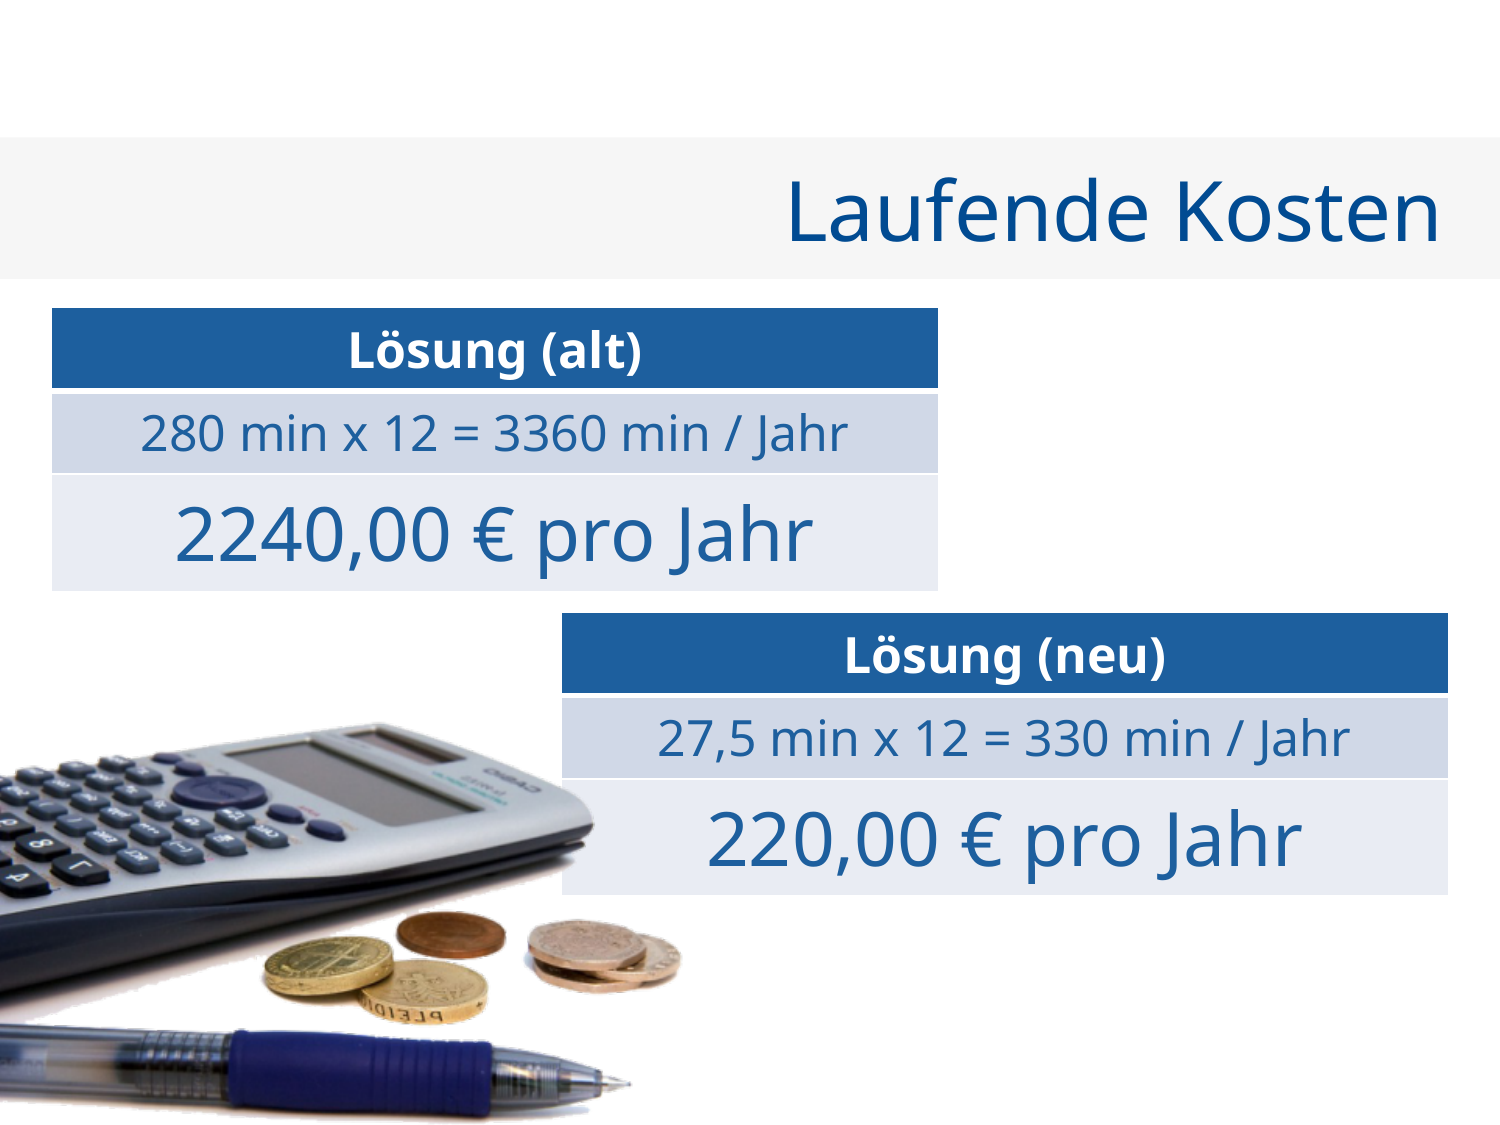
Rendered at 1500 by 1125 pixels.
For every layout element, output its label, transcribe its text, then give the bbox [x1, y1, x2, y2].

table_cell 220,00 € pro Jahr [719, 780, 1448, 895]
table_cell 27,5 min x 12 = 330 min / Jahr [719, 698, 1448, 778]
table_cell 2240,00 € pro Jahr [52, 475, 938, 591]
table_header Lösung (alt) [52, 308, 938, 388]
table_header Lösung (neu) [562, 613, 1448, 693]
list Laufende Kosten [48, 137, 1459, 279]
table_cell 280 min x 12 = 3360 min / Jahr [52, 394, 938, 473]
picture [0, 688, 715, 1125]
